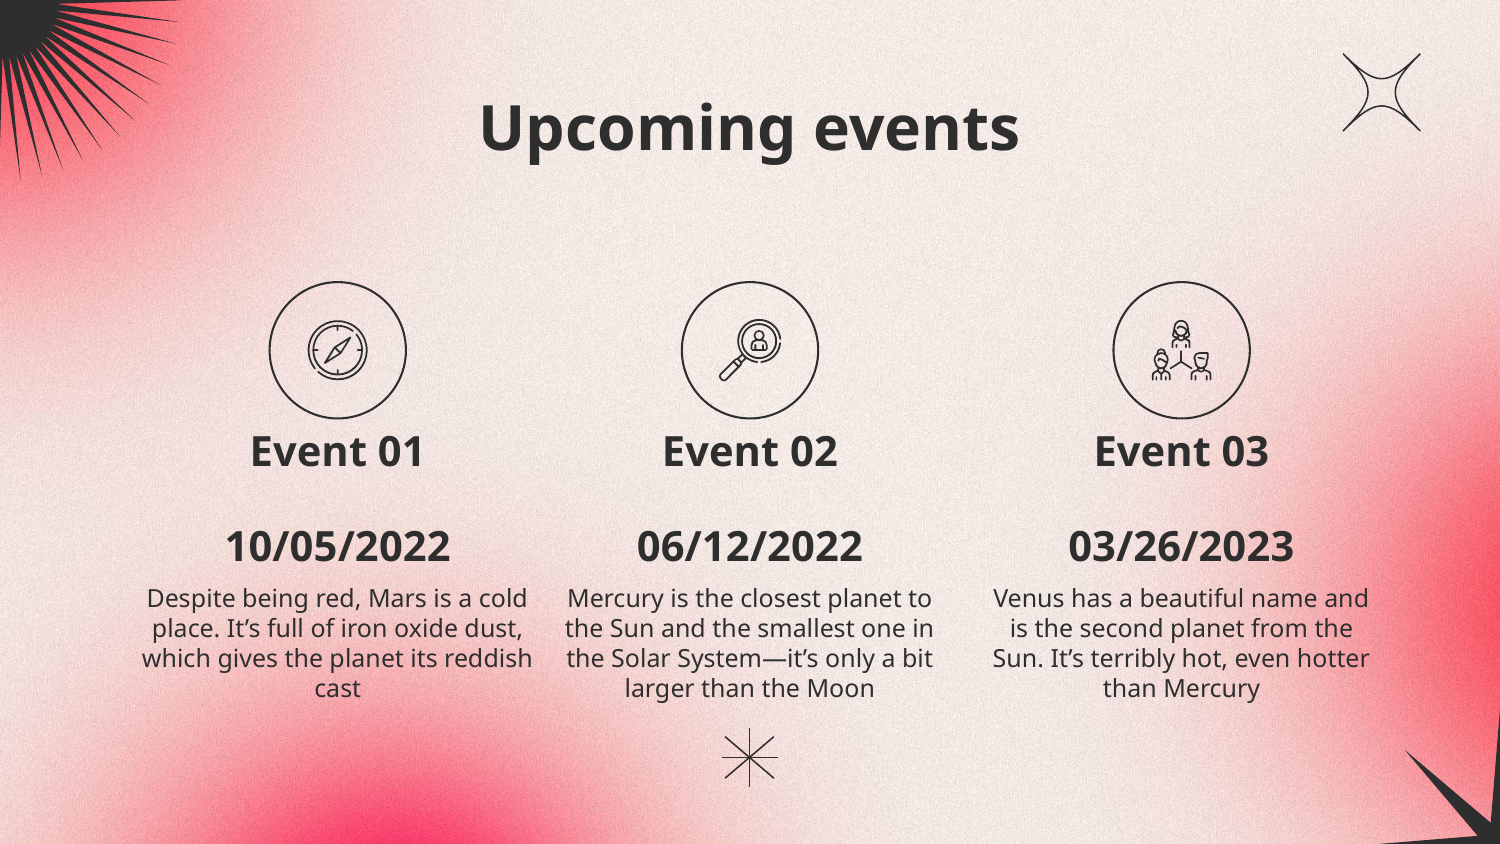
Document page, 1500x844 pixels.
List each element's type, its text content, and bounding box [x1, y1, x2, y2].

title 10/05/2022 [159, 501, 517, 571]
picture [45, 46, 118, 132]
picture [53, 42, 118, 103]
picture [0, 0, 1500, 844]
text_box [269, 282, 406, 406]
subtitle Venus has a beautiful name and is the second planet from the Sun. It’s terribly hot, even hotter than Mercury [982, 571, 1381, 714]
title 03/26/2023 [1003, 501, 1361, 571]
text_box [718, 318, 782, 382]
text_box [307, 319, 368, 381]
title Event 03 [1003, 406, 1361, 494]
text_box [721, 727, 779, 788]
subtitle Despite being red, Mars is a cold place. It’s full of iron oxide dust, which gives the planet its reddish cast [138, 571, 537, 714]
title Event 01 [159, 406, 517, 494]
text_box [681, 282, 819, 406]
text_box [1113, 282, 1250, 406]
text_box [1342, 53, 1421, 131]
subtitle Mercury is the closest planet to the Sun and the smallest one in the Solar System—it’s only a bit larger than the Moon [551, 571, 949, 714]
title Upcoming events [118, 72, 1382, 167]
title Event 02 [571, 406, 929, 494]
title 06/12/2022 [571, 501, 929, 571]
picture [57, 35, 131, 80]
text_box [1151, 319, 1212, 381]
